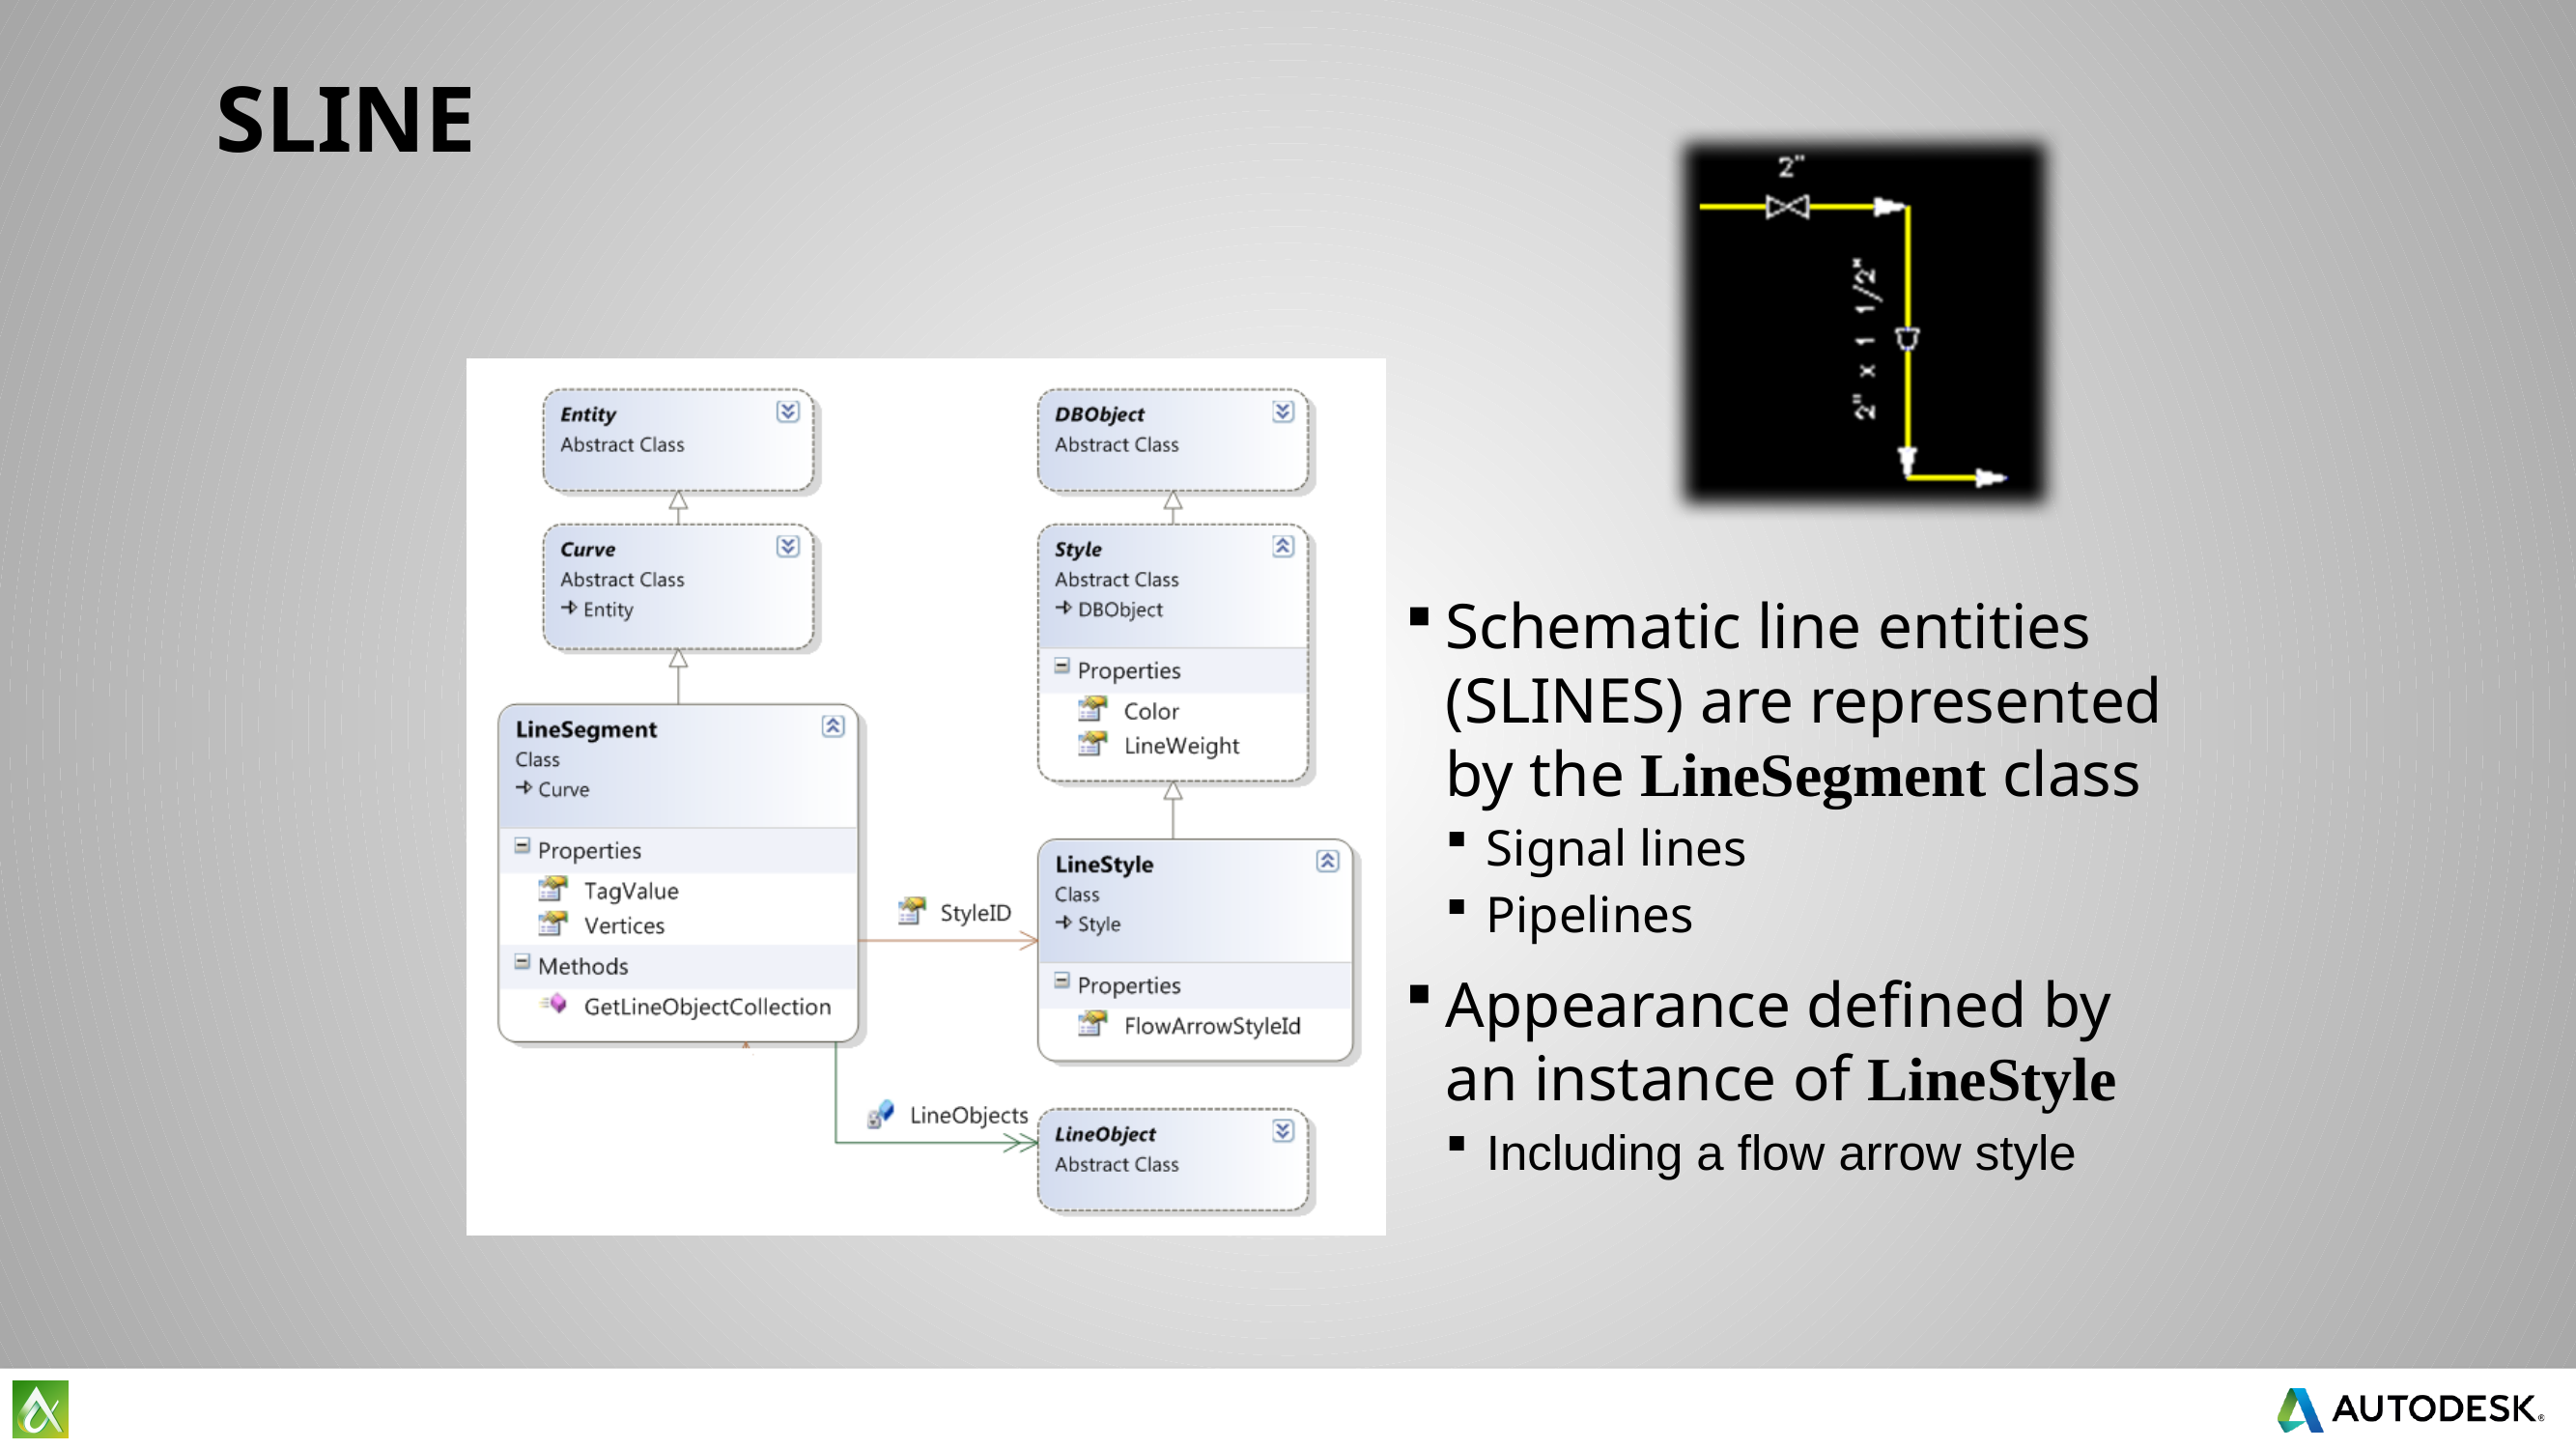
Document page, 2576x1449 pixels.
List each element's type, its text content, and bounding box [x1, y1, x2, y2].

title SLINE [201, 53, 2447, 265]
picture [12, 1380, 76, 1438]
picture [1663, 124, 2065, 523]
list Schematic line entities (SLINES) are represented by the LineSegment class Signal lines Pipelines Appearance defined by an instance of LineStyle Including a flow arrow style [436, 371, 2196, 1314]
picture [2276, 1386, 2545, 1434]
picture [467, 358, 1386, 1236]
